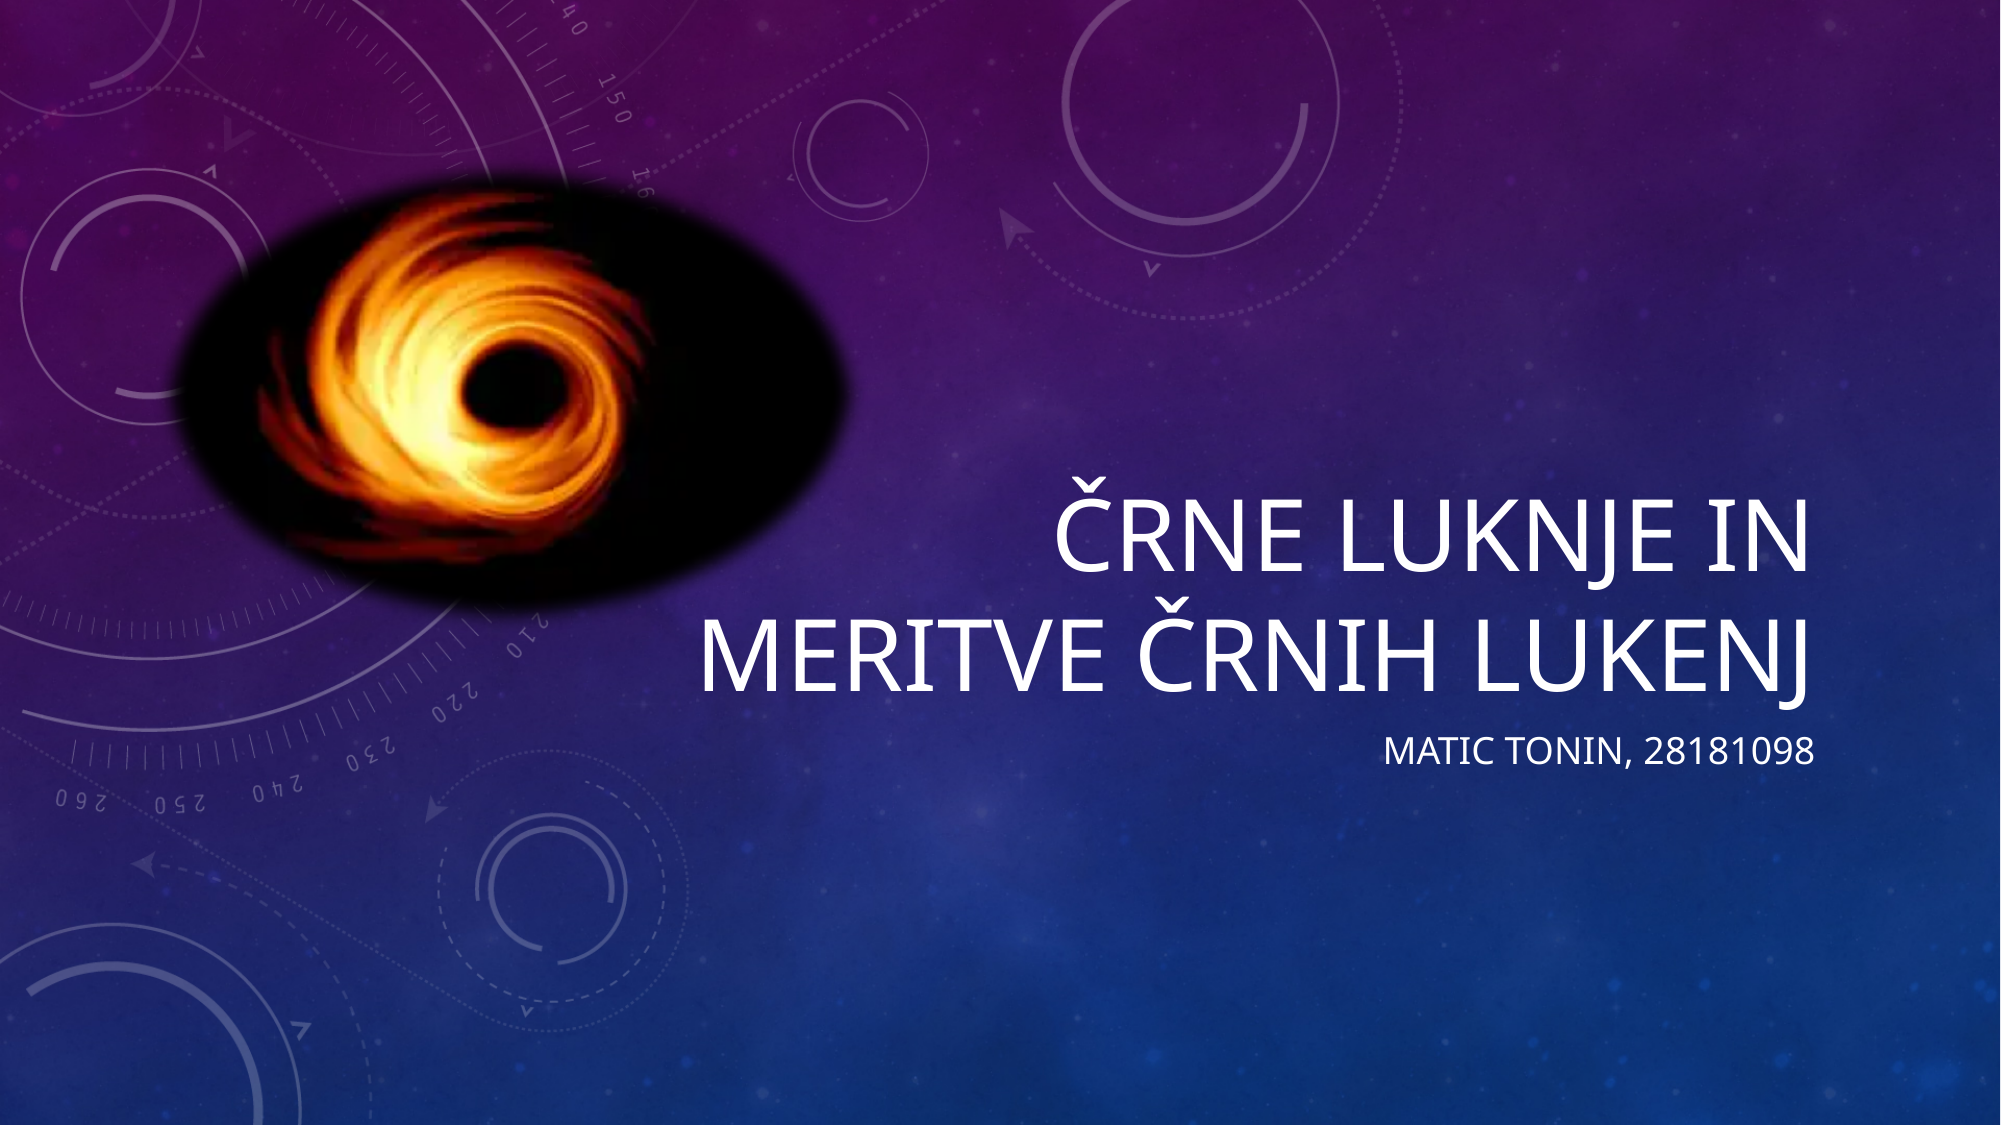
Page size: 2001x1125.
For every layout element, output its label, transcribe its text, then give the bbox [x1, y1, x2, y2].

picture [0, 0, 2001, 1125]
subtitle Matic Tonin, 28181098 [650, 719, 1831, 950]
title Črne luknje in meritve črnih lukenj [650, 322, 1831, 719]
